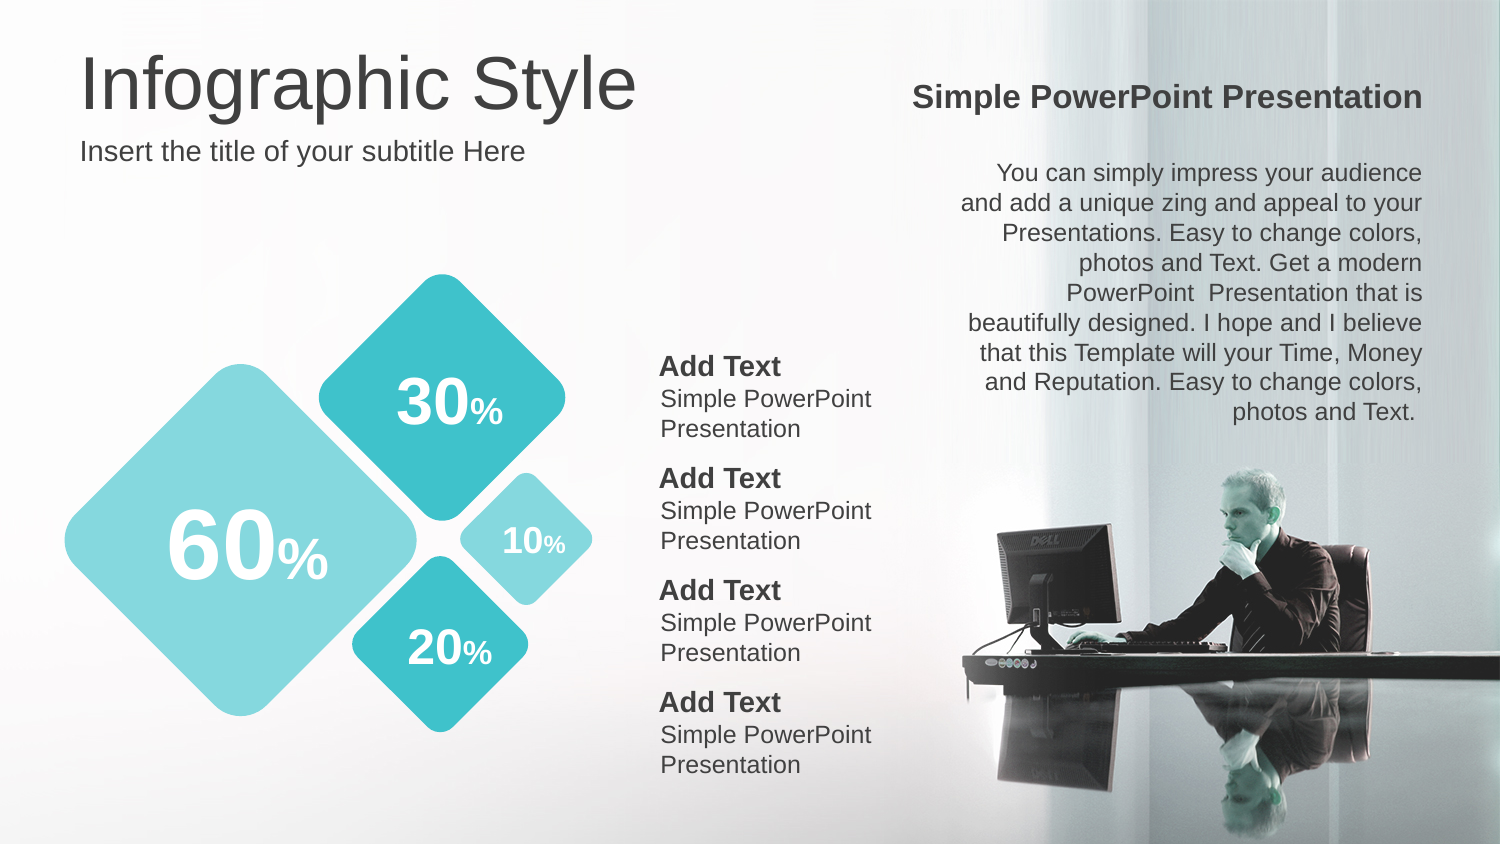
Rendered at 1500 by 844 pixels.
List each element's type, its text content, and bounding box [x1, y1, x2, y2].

picture [0, 0, 1500, 844]
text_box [155, 283, 574, 758]
text_box Simple PowerPoint Presentation [879, 67, 1439, 123]
text_box You can simply impress your audience and add a unique zing and appeal to your Presentations. Easy to change colors, photos and Text. Get a modern PowerPoint Presentation that is beautifully designed. I hope and I believe that this Template will your Time, Money and Reputation. Easy to change colors, photos and Text. [936, 148, 1439, 434]
list Insert the title of your subtitle Here [64, 126, 1447, 174]
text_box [643, 450, 928, 562]
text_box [643, 338, 928, 450]
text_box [643, 674, 928, 787]
list Infographic Style [64, 32, 1447, 126]
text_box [643, 562, 928, 674]
